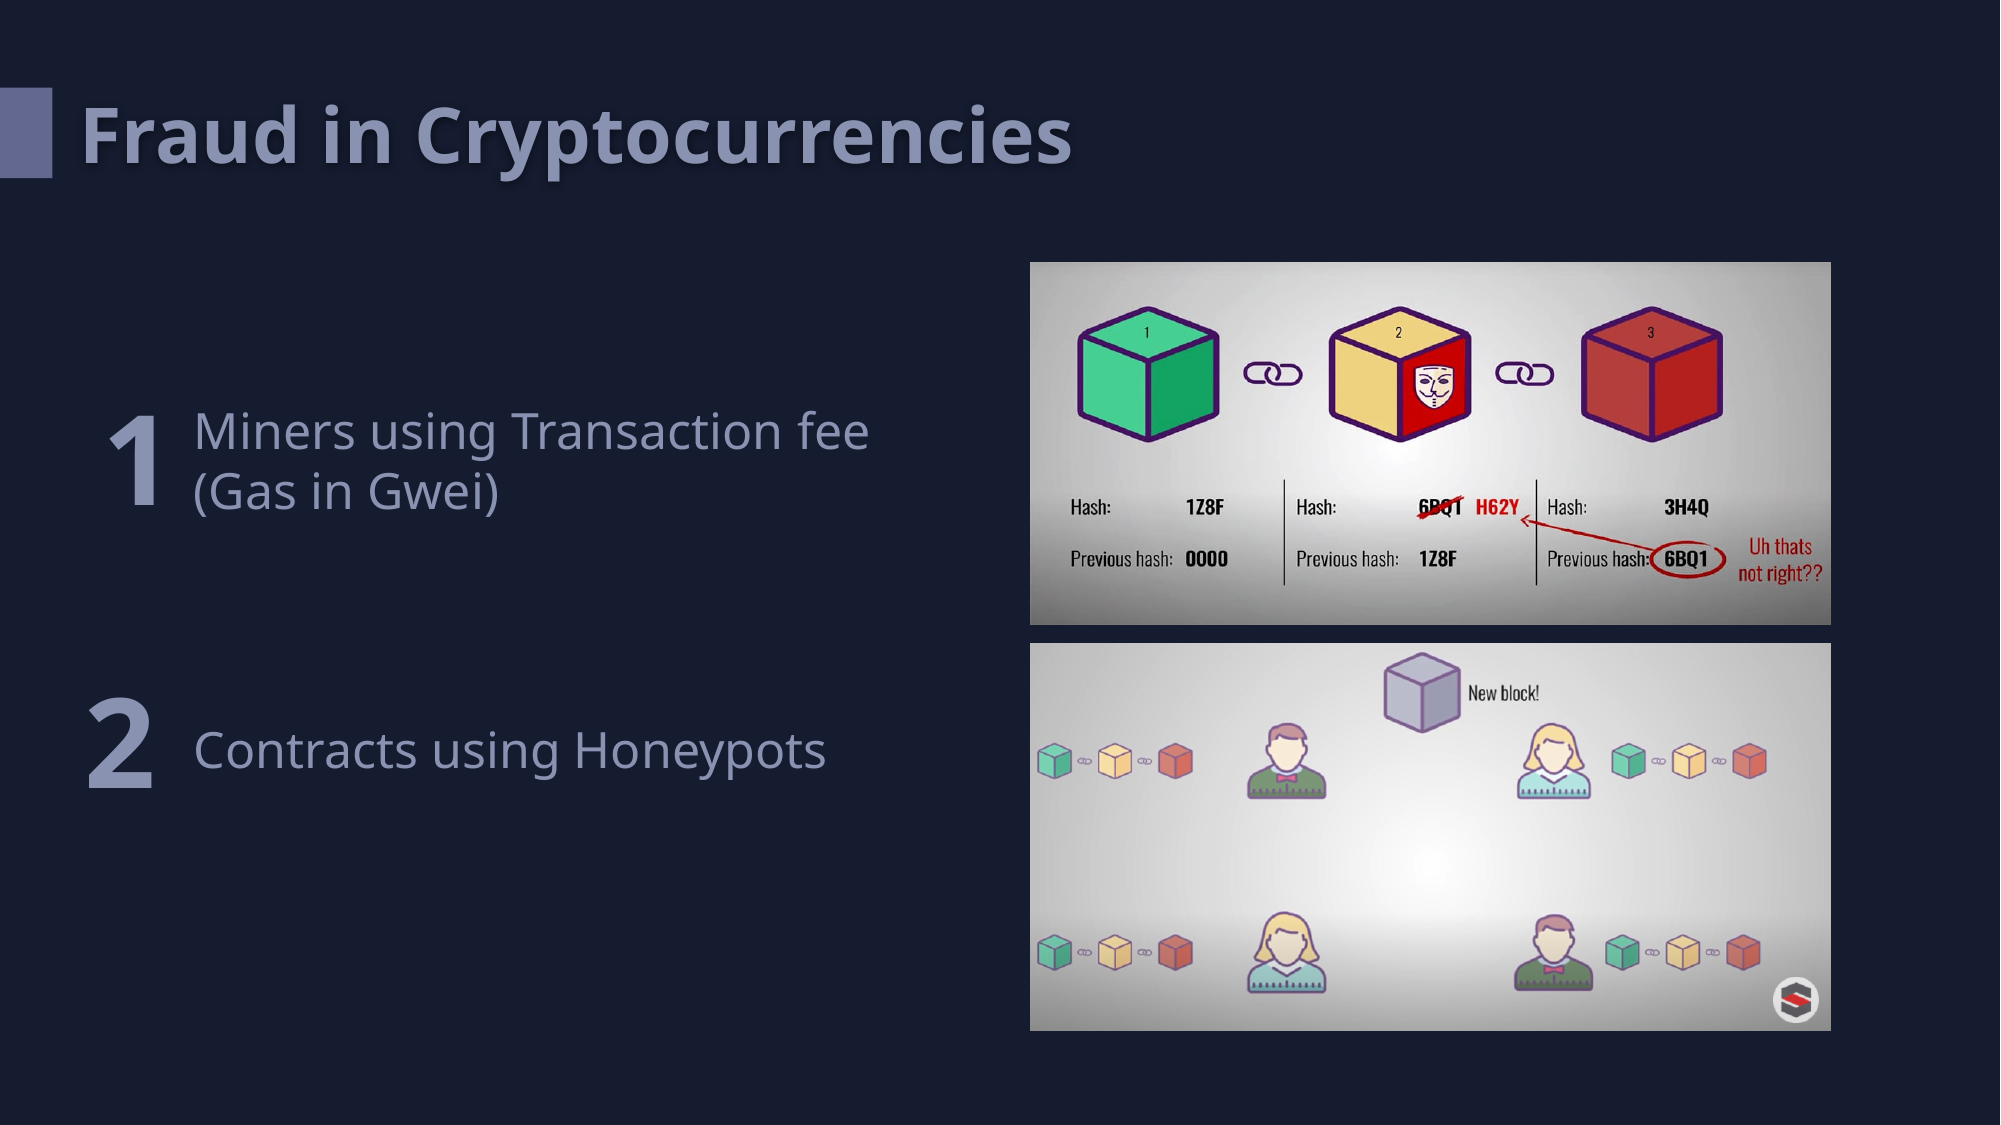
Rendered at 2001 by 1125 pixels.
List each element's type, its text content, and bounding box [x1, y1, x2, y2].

list 2 [64, 643, 181, 944]
picture [1029, 261, 1831, 626]
list 1 [82, 360, 198, 661]
text_box [0, 87, 53, 179]
title Fraud in Cryptocurrencies [64, 70, 1154, 196]
list Contracts using Honeypots [181, 698, 1001, 810]
picture [1029, 643, 1831, 1031]
list Miners using Transaction fee (Gas in Gwei) [181, 379, 1001, 680]
